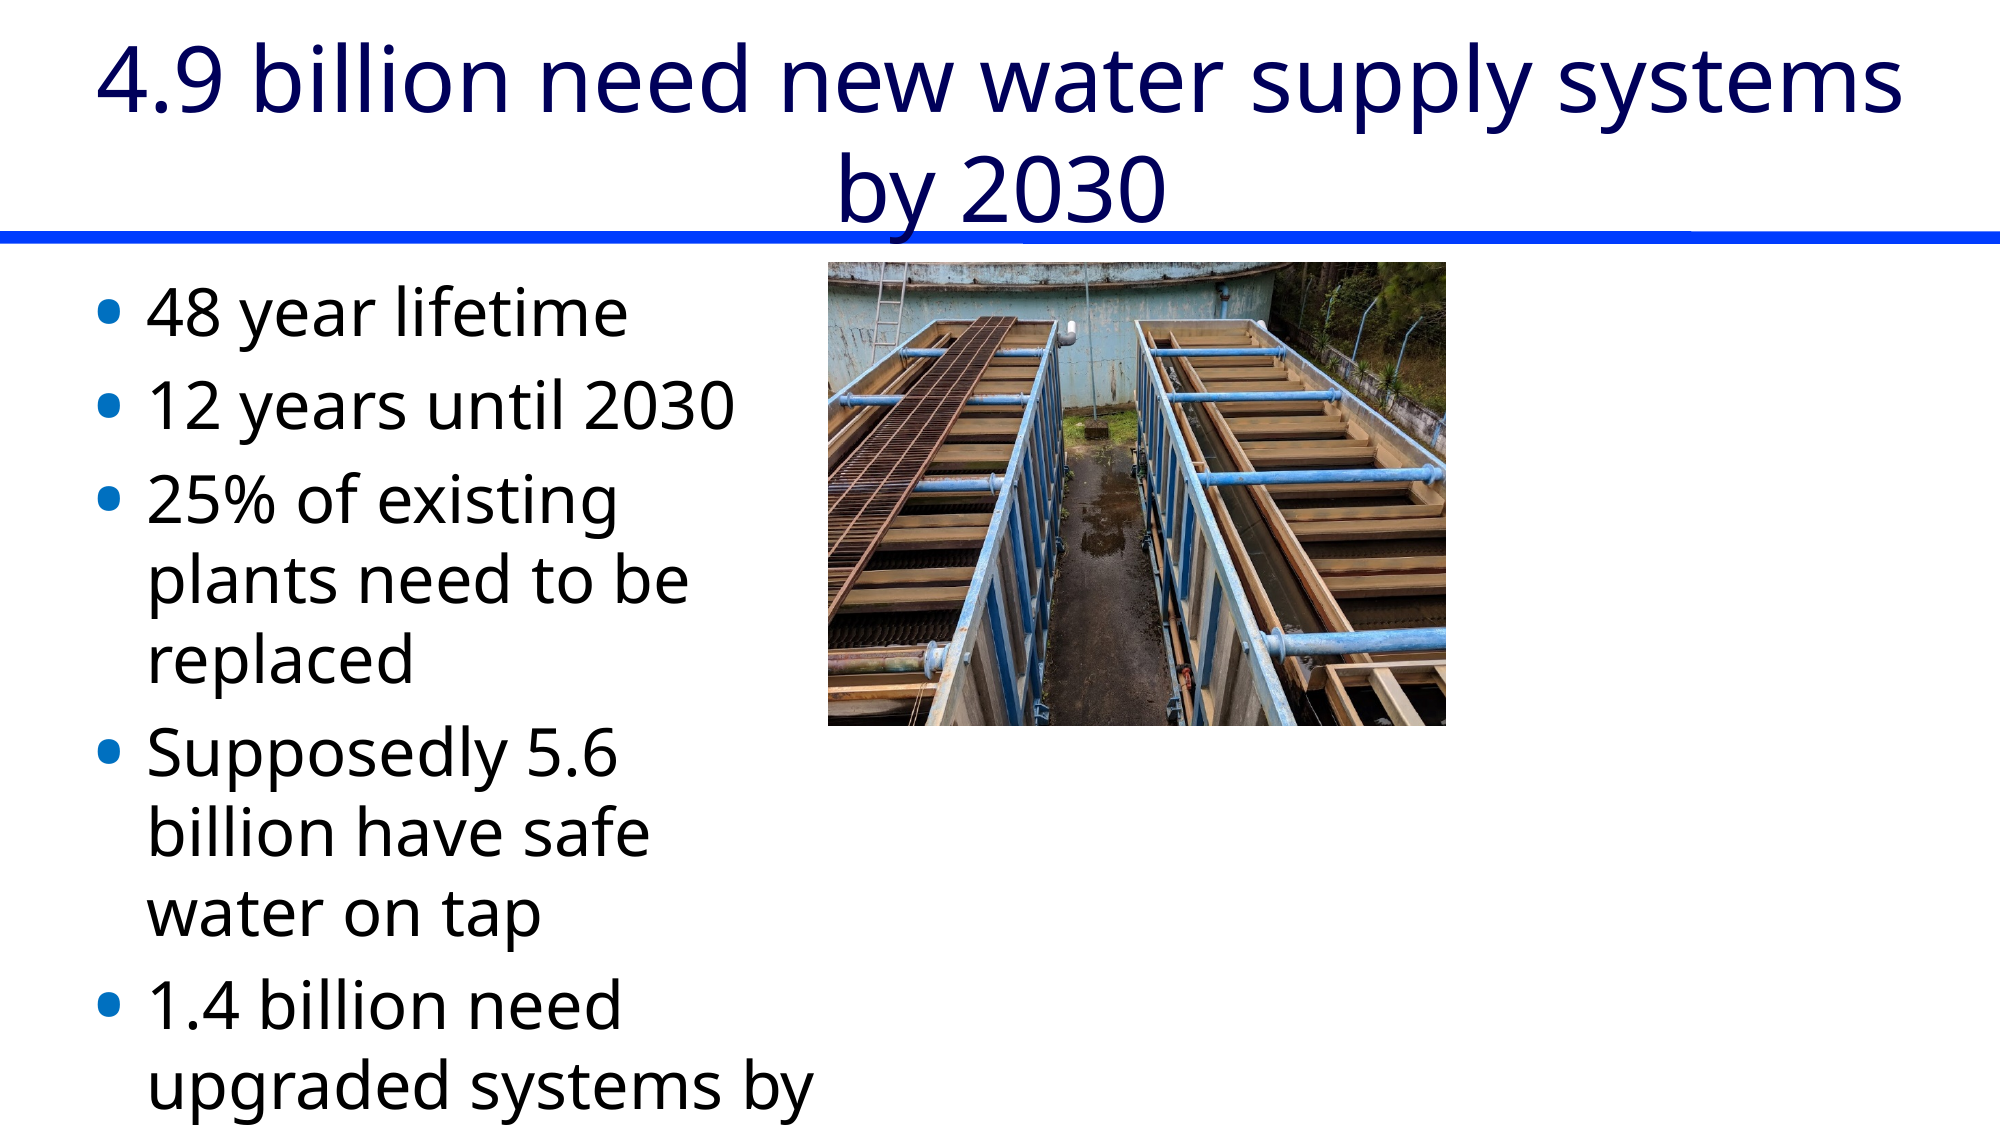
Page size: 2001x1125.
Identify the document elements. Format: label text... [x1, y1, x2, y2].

title 4.9 billion need new water supply systems by 2030 [75, 37, 1930, 225]
picture [827, 262, 1446, 726]
list 48 year lifetime 12 years until 2030 25% of existing plants need to be replaced Supposedly 5.6 billion have safe water on tap 1.4 billion need upgraded systems by 2030 [74, 262, 836, 1006]
